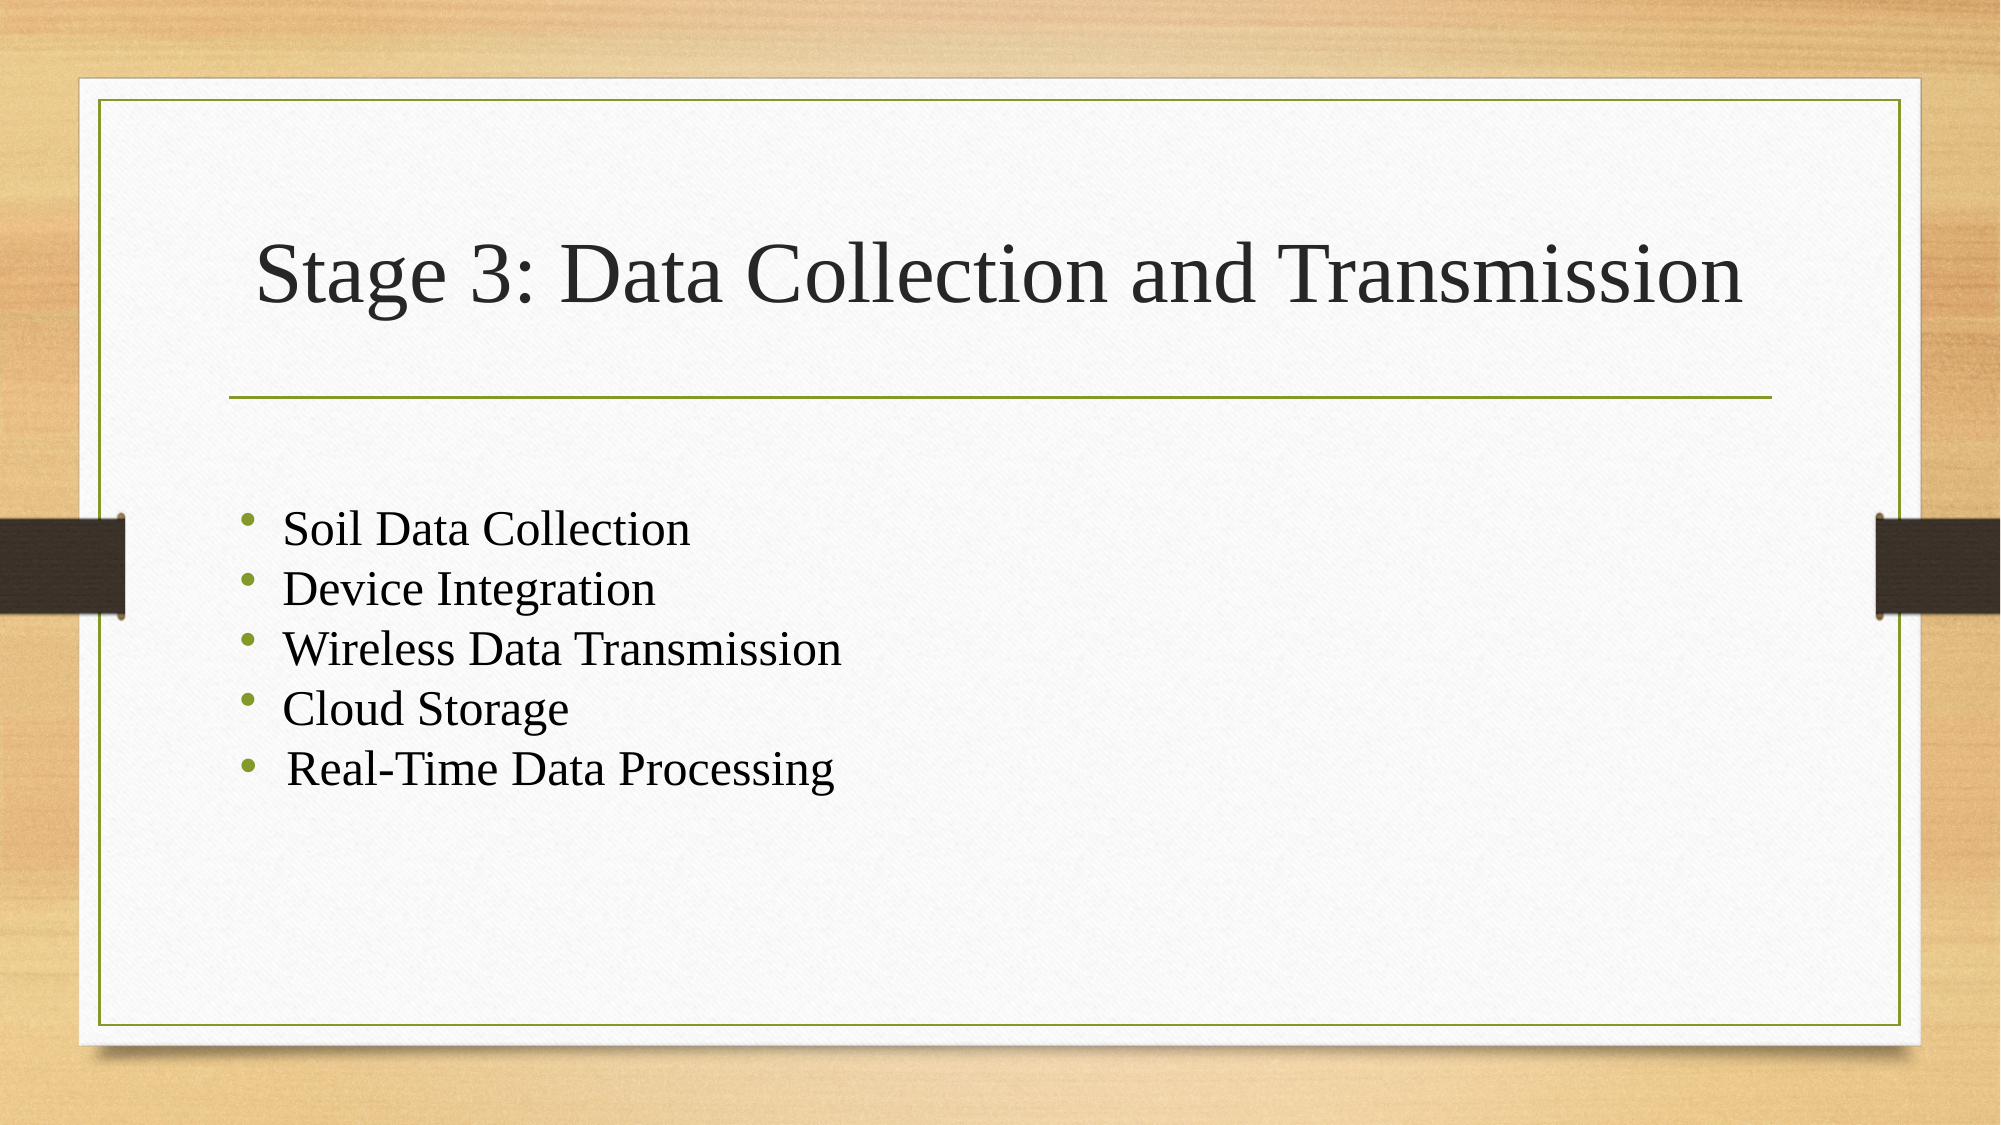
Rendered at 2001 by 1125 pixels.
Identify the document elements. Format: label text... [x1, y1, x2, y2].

picture [0, 0, 2001, 1125]
title Stage 3: Data Collection and Transmission [212, 161, 1788, 375]
list Soil Data Collection Device Integration Wireless Data Transmission Cloud Storage Real-Time Data Processing [224, 450, 1788, 840]
